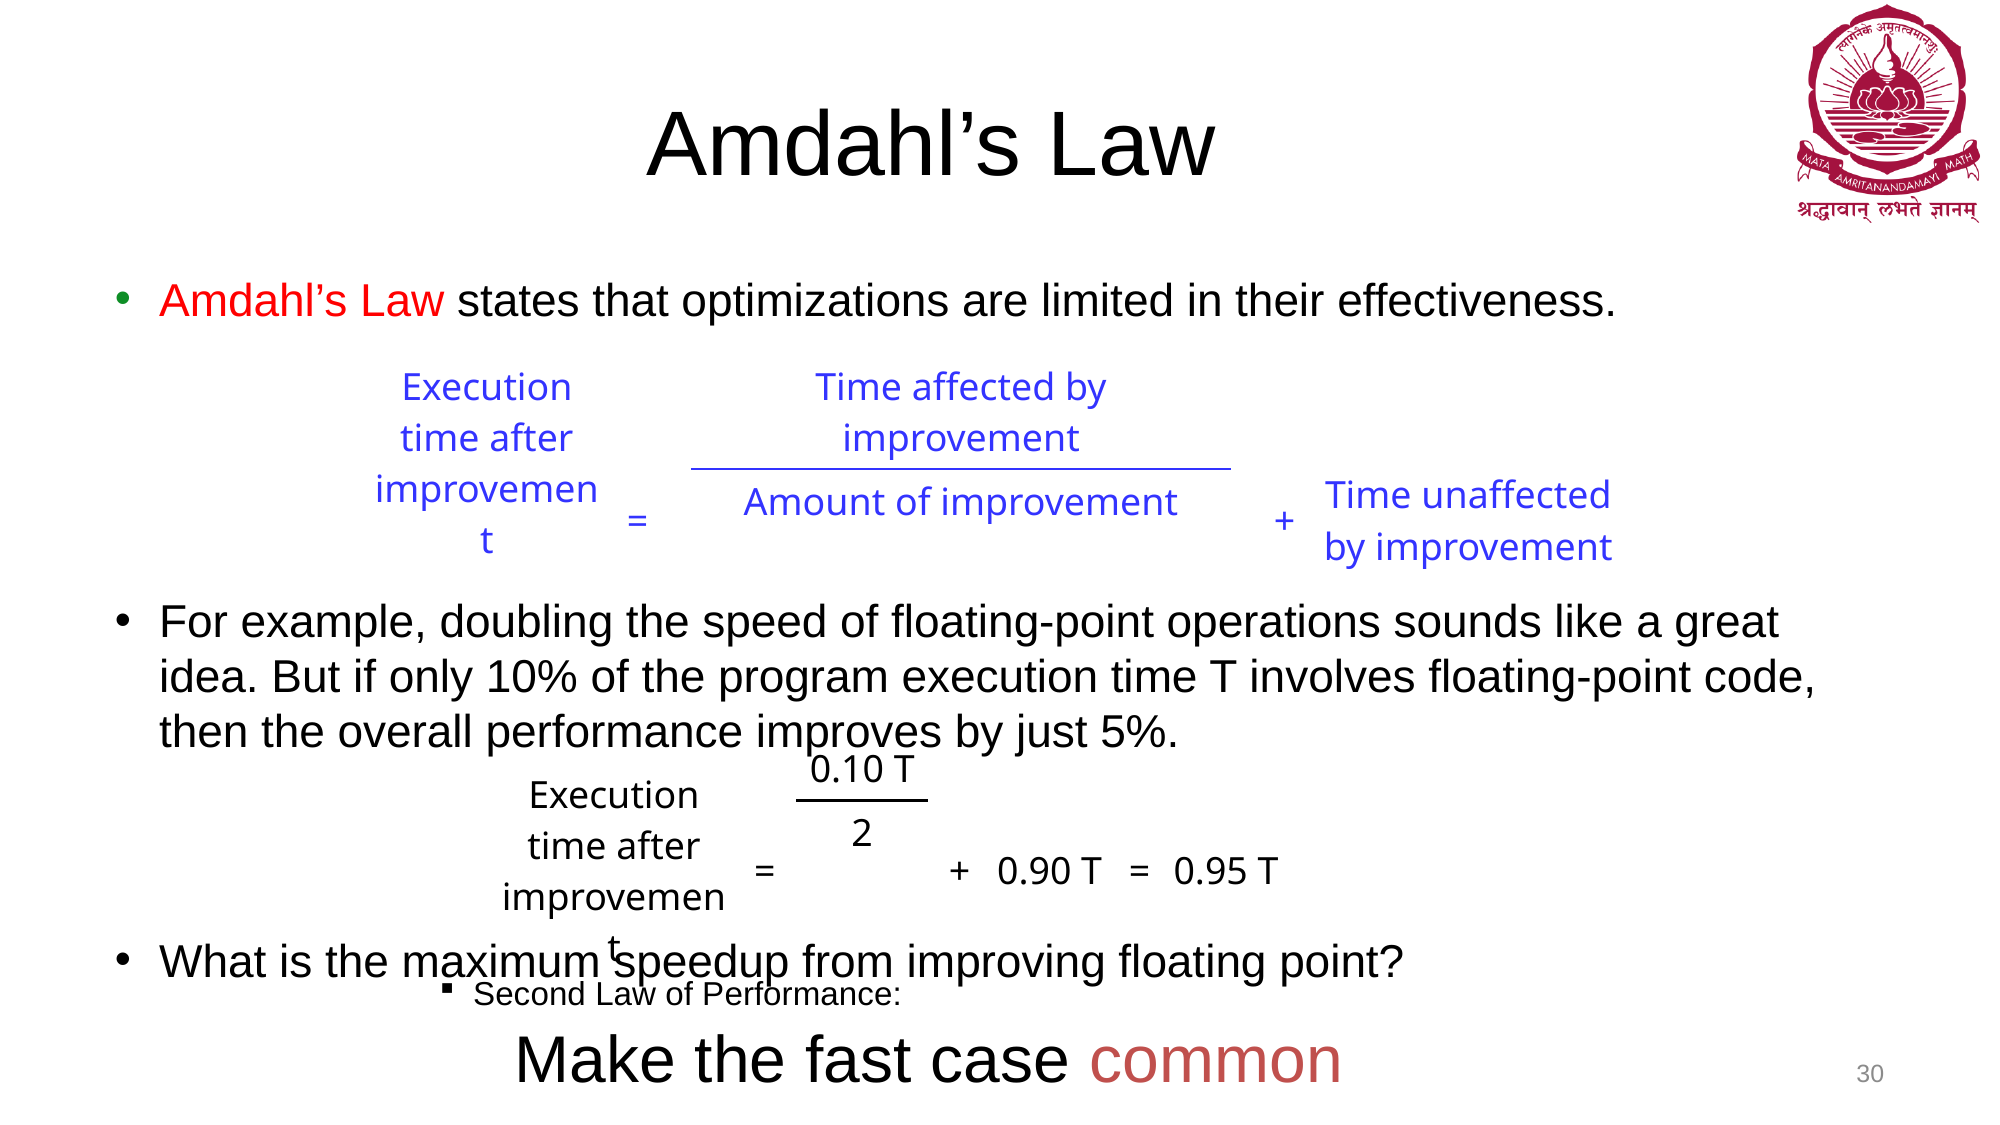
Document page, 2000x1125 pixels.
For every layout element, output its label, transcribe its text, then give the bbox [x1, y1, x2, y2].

table_header 0.90 T [983, 723, 1116, 969]
table_cell Amount of improvement [691, 470, 1231, 686]
table_cell 2 [796, 802, 928, 969]
slide_number 30 [1522, 1042, 1900, 1103]
text_box Second Law of Performance: Make the fast case common [424, 969, 1522, 1105]
table_header Execution time after improvement [360, 354, 614, 686]
table_header = [741, 723, 796, 969]
table_header + [928, 723, 983, 969]
table_header Execution time after improvement [487, 723, 741, 969]
table_header 0.10 T [796, 723, 928, 799]
table_header 0.95 T [1160, 723, 1292, 969]
list Amdahl’s Law states that optimizations are limited in their effectiveness. For example, doubling the speed of floating-point operations sounds like a great idea. But if only 10% of the program execution time T involves floating-point code, then the overall performance improves by just 5%. What is the maximum speedup from improving floating point? [99, 262, 1900, 1005]
table_header = [1116, 723, 1160, 969]
table_header = [614, 354, 691, 686]
table_header + [1231, 354, 1308, 686]
picture [1776, 1, 2000, 225]
title Amdahl’s Law [99, 45, 1763, 233]
table_header Time unaffected by improvement [1308, 354, 1628, 686]
table_header Time affected by improvement [691, 354, 1231, 468]
